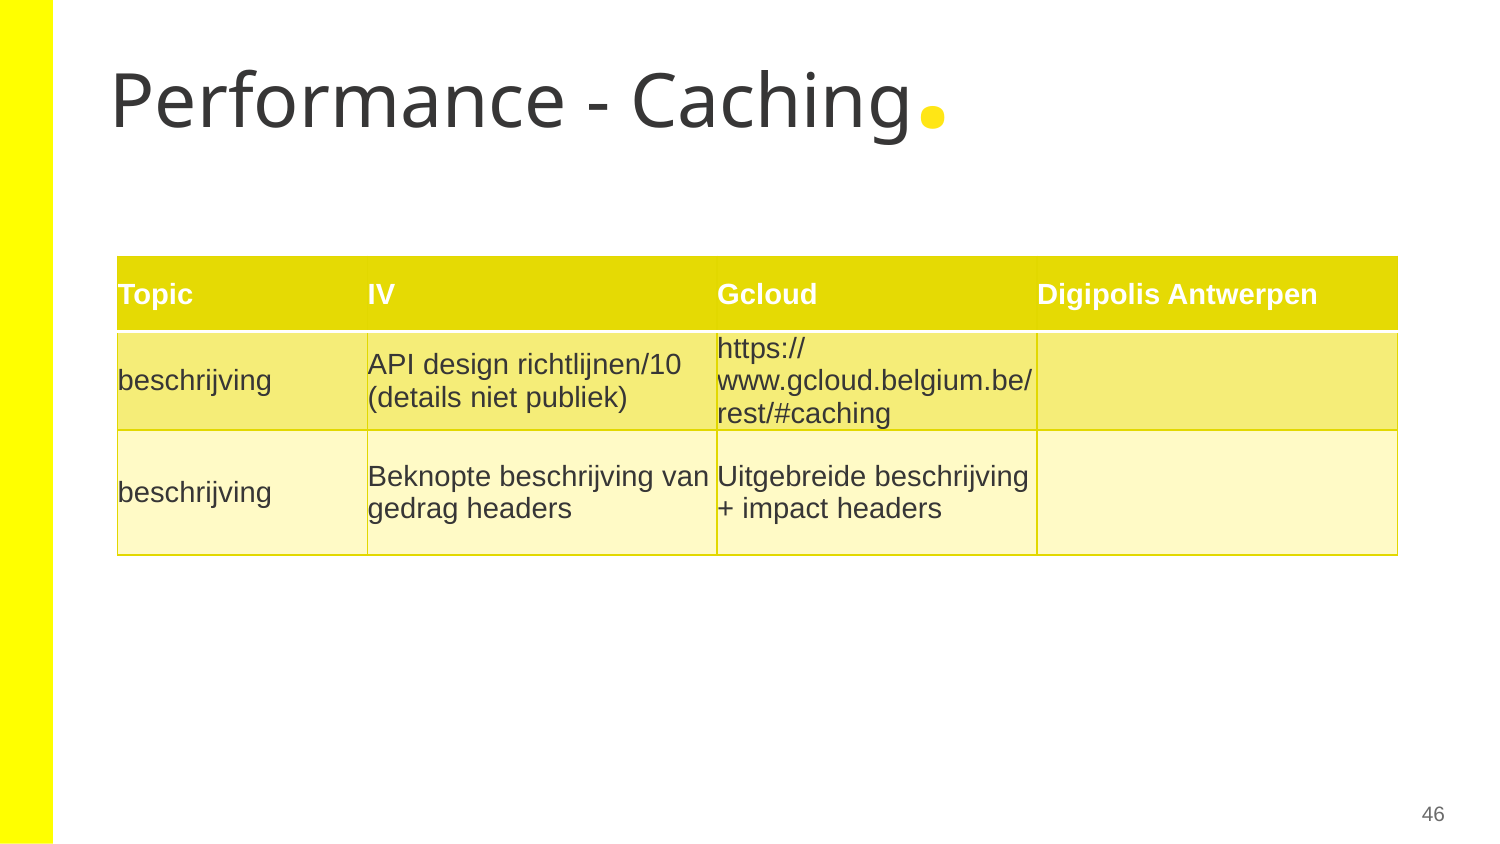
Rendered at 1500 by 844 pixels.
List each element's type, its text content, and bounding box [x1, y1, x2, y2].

table_cell https://www.gcloud.belgium.be/rest/#caching [718, 333, 1036, 429]
table_cell [1038, 333, 1397, 429]
text_box Performance - Caching. [94, 0, 1467, 109]
table_header IV [368, 257, 716, 330]
table_cell beschrijving [118, 333, 367, 429]
table_cell API design richtlijnen/10 (details niet publiek) [368, 333, 716, 429]
table_header Digipolis Antwerpen [1038, 257, 1397, 330]
slide_number 46 [1339, 796, 1452, 829]
table_header Topic [118, 257, 367, 330]
table_cell [1038, 431, 1397, 554]
table_cell beschrijving [118, 431, 367, 554]
table_header Gcloud [718, 257, 1036, 330]
table_cell Beknopte beschrijving van gedrag headers [368, 431, 716, 554]
table_cell Uitgebreide beschrijving + impact headers [718, 431, 1036, 554]
